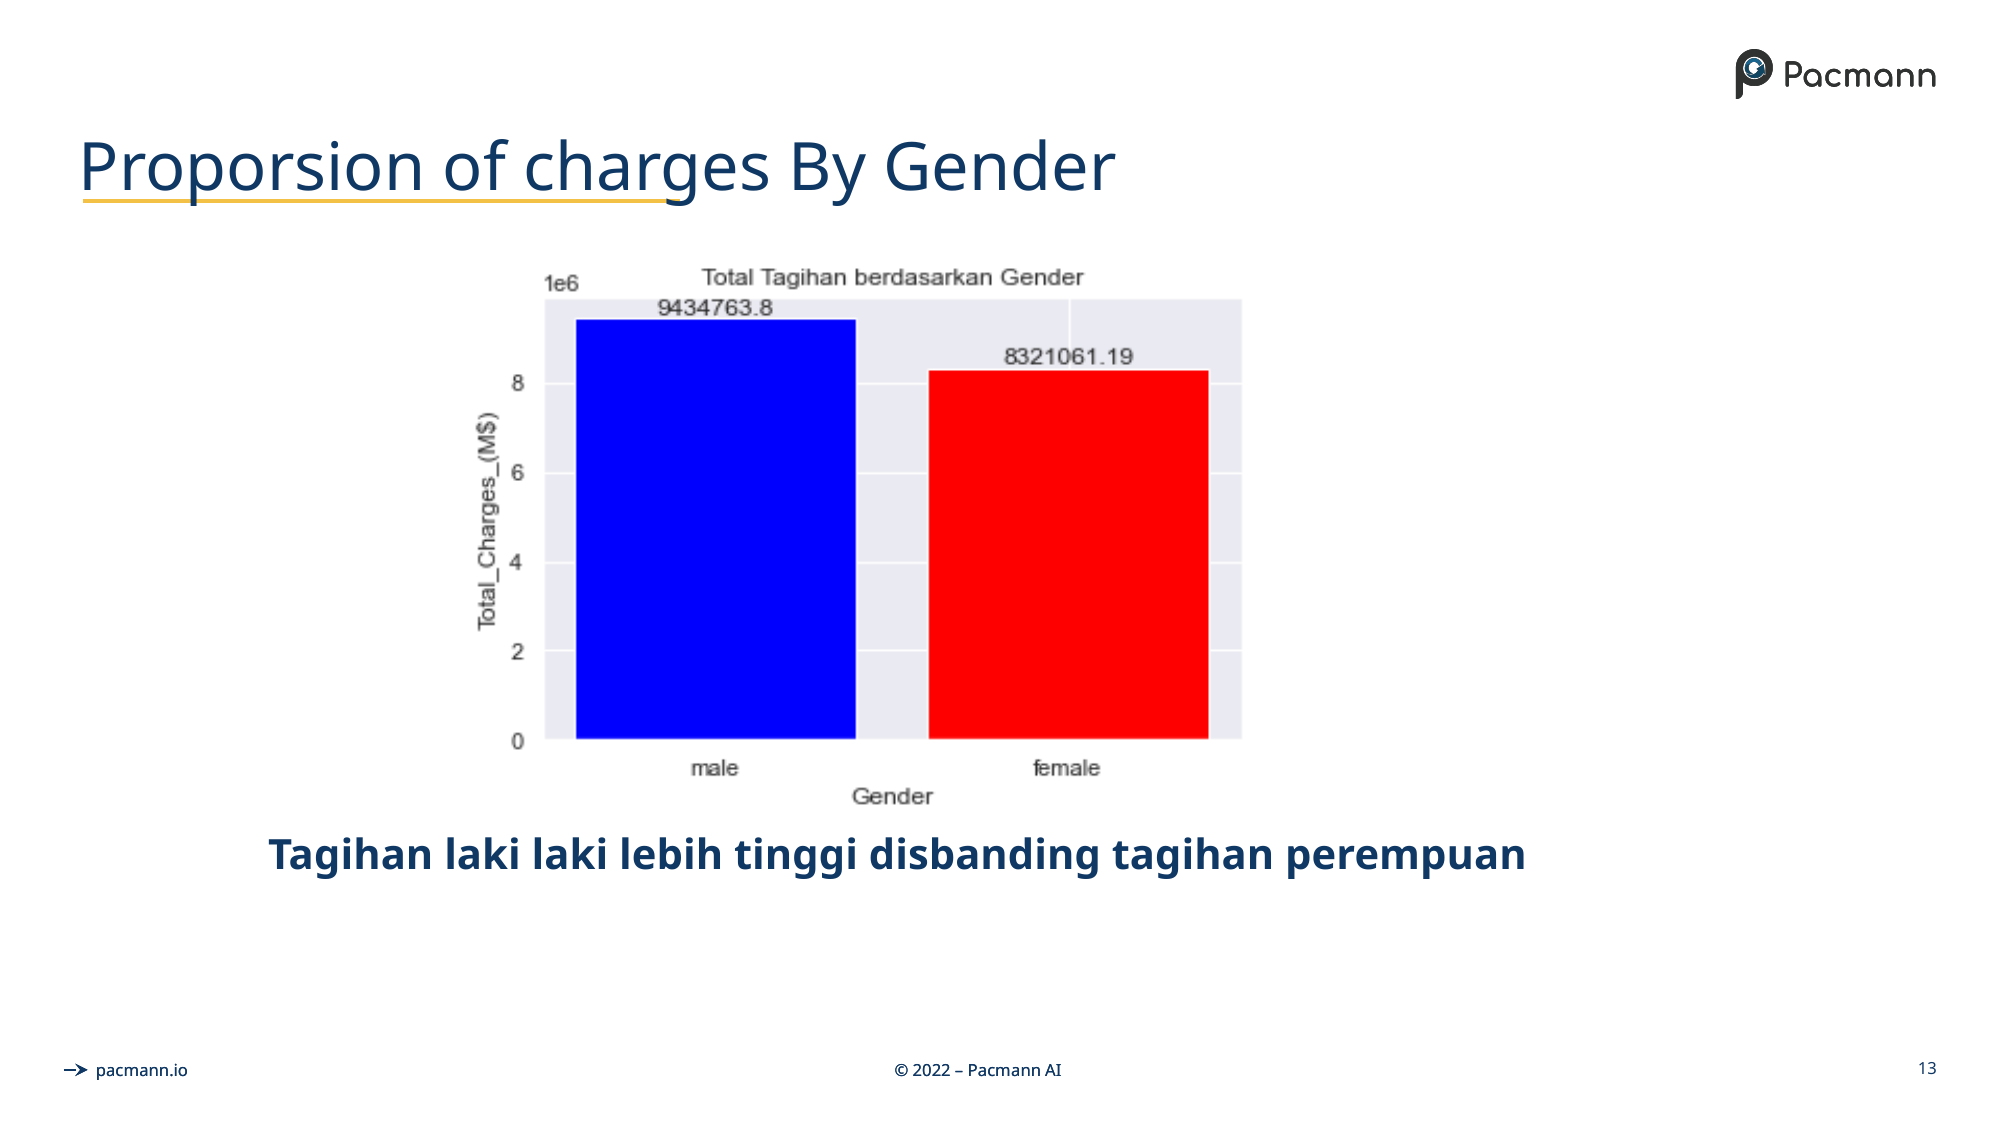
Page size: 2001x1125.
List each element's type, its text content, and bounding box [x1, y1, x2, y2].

picture [464, 255, 1255, 823]
title Proporsion of charges By Gender [63, 59, 1935, 278]
text_box Tagihan laki laki lebih tinggi disbanding tagihan perempuan [253, 820, 1592, 886]
picture [1707, 36, 1966, 112]
